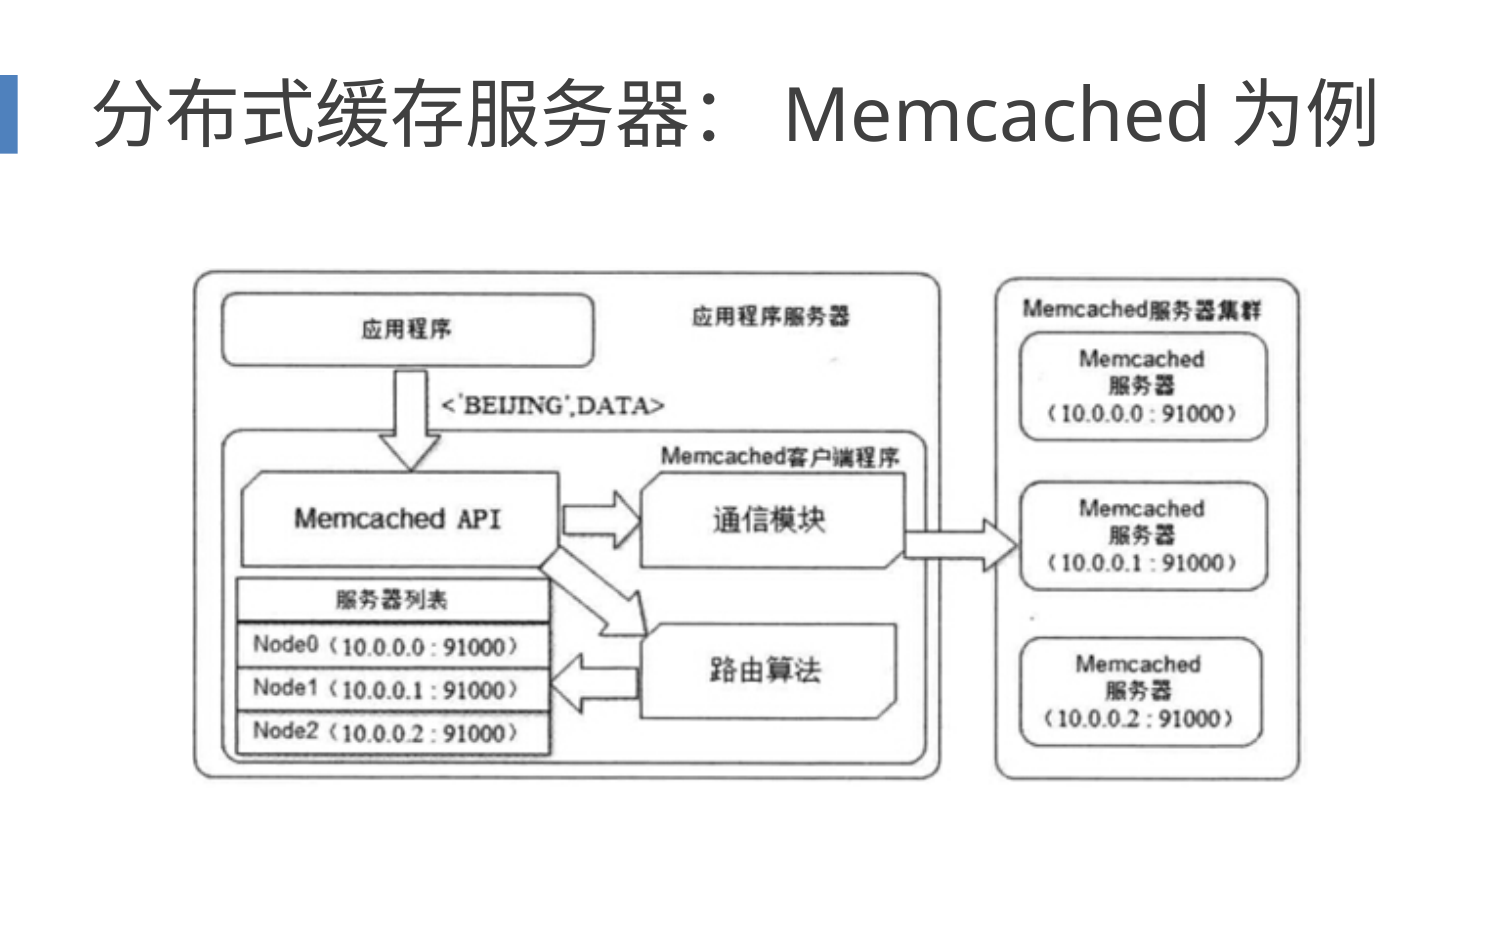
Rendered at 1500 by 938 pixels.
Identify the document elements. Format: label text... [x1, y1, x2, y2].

picture [192, 267, 1308, 789]
title 分布式缓存服务器：Memcached为例 [75, 37, 1425, 186]
